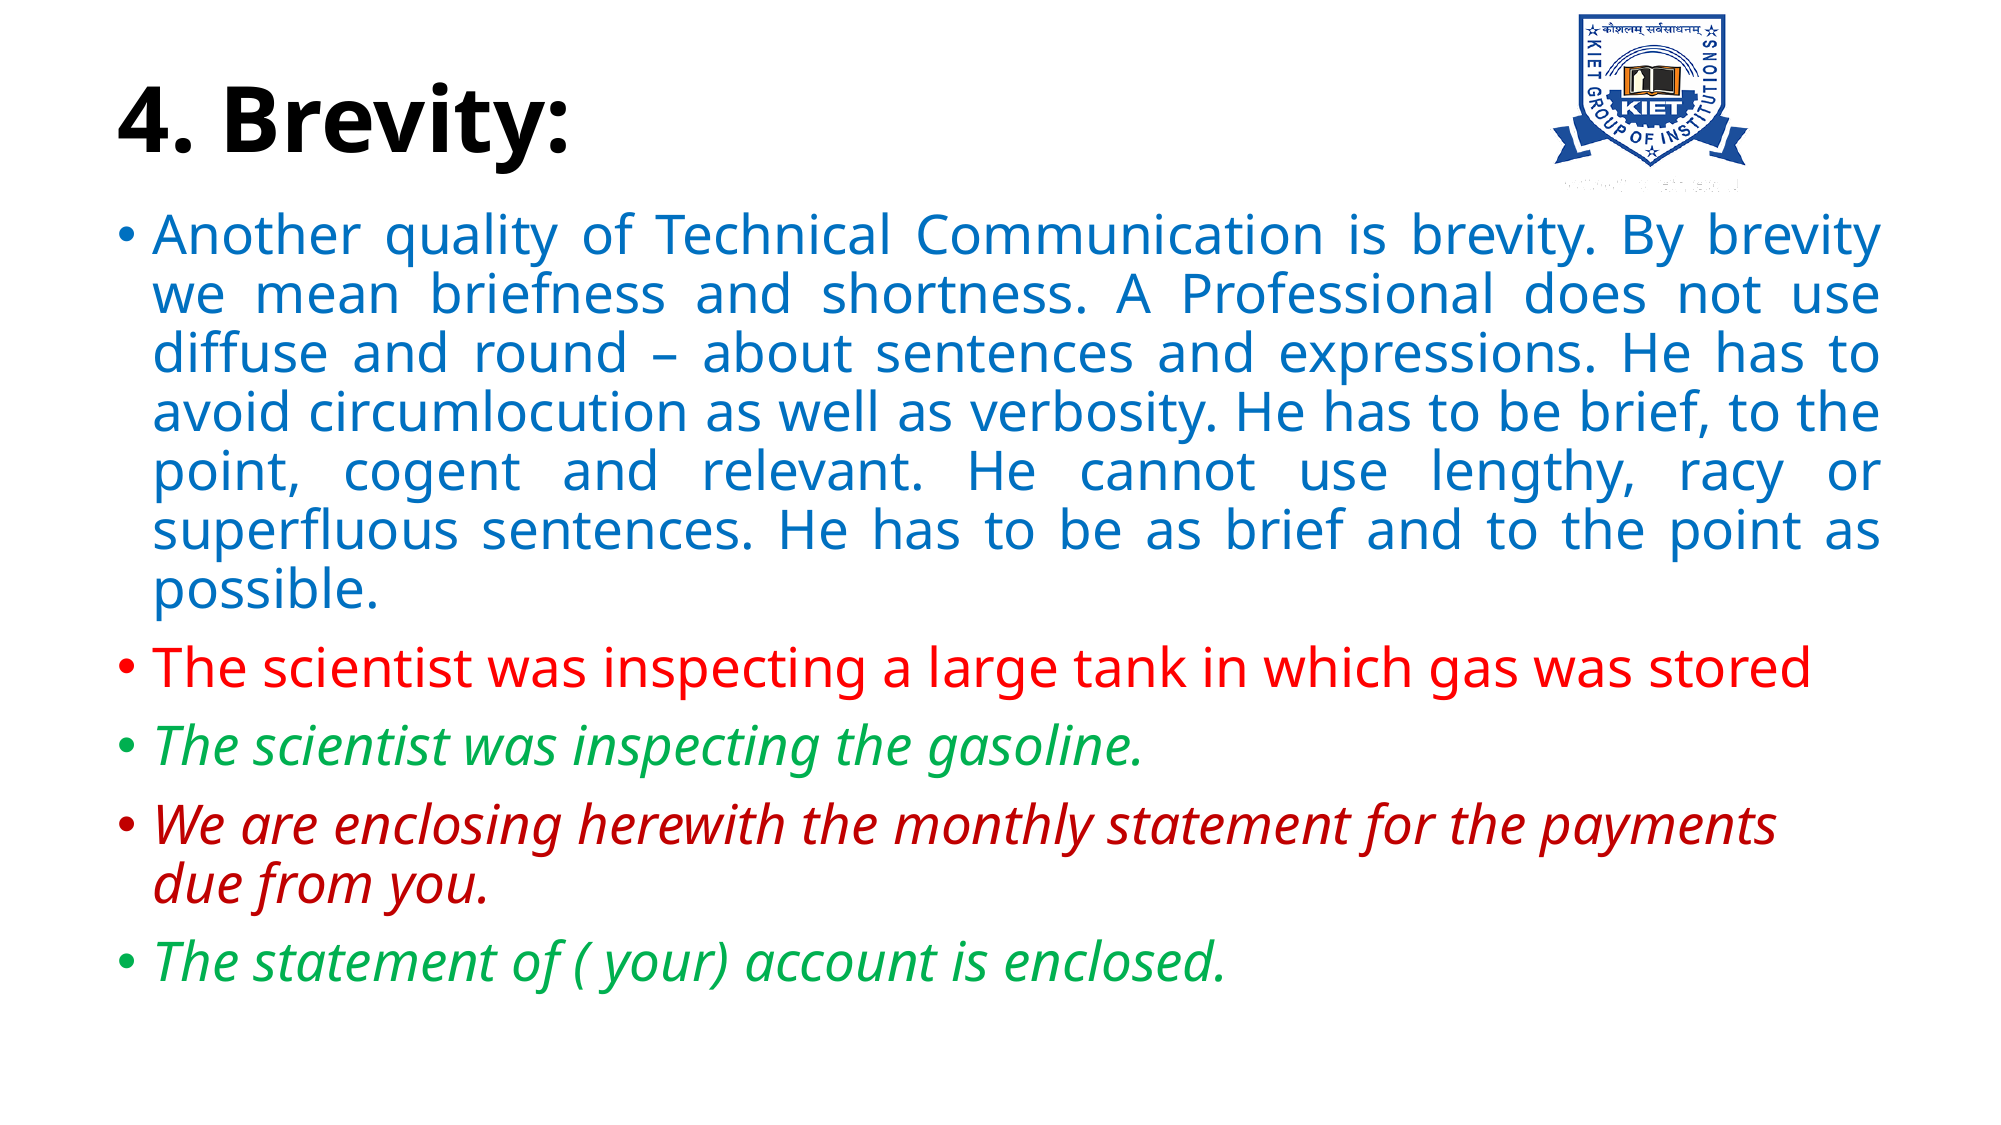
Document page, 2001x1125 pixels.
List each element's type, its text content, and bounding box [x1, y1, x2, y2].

title 4. Brevity: [102, 45, 1549, 200]
list Another quality of Technical Communication is brevity. By brevity we mean briefness and shortness. A Professional does not use diffuse and round – about sentences and expressions. He has to avoid circumlocution as well as verbosity. He has to be brief, to the point, cogent and relevant. He cannot use lengthy, racy or superfluous sentences. He has to be as brief and to the point as possible. The scientist was inspecting a large tank in which gas was stored The scientist was inspecting the gasoline. We are enclosing herewith the monthly statement for the payments due from you. The statement of ( your) account is enclosed. [102, 200, 1898, 1005]
picture [1549, 11, 1751, 201]
